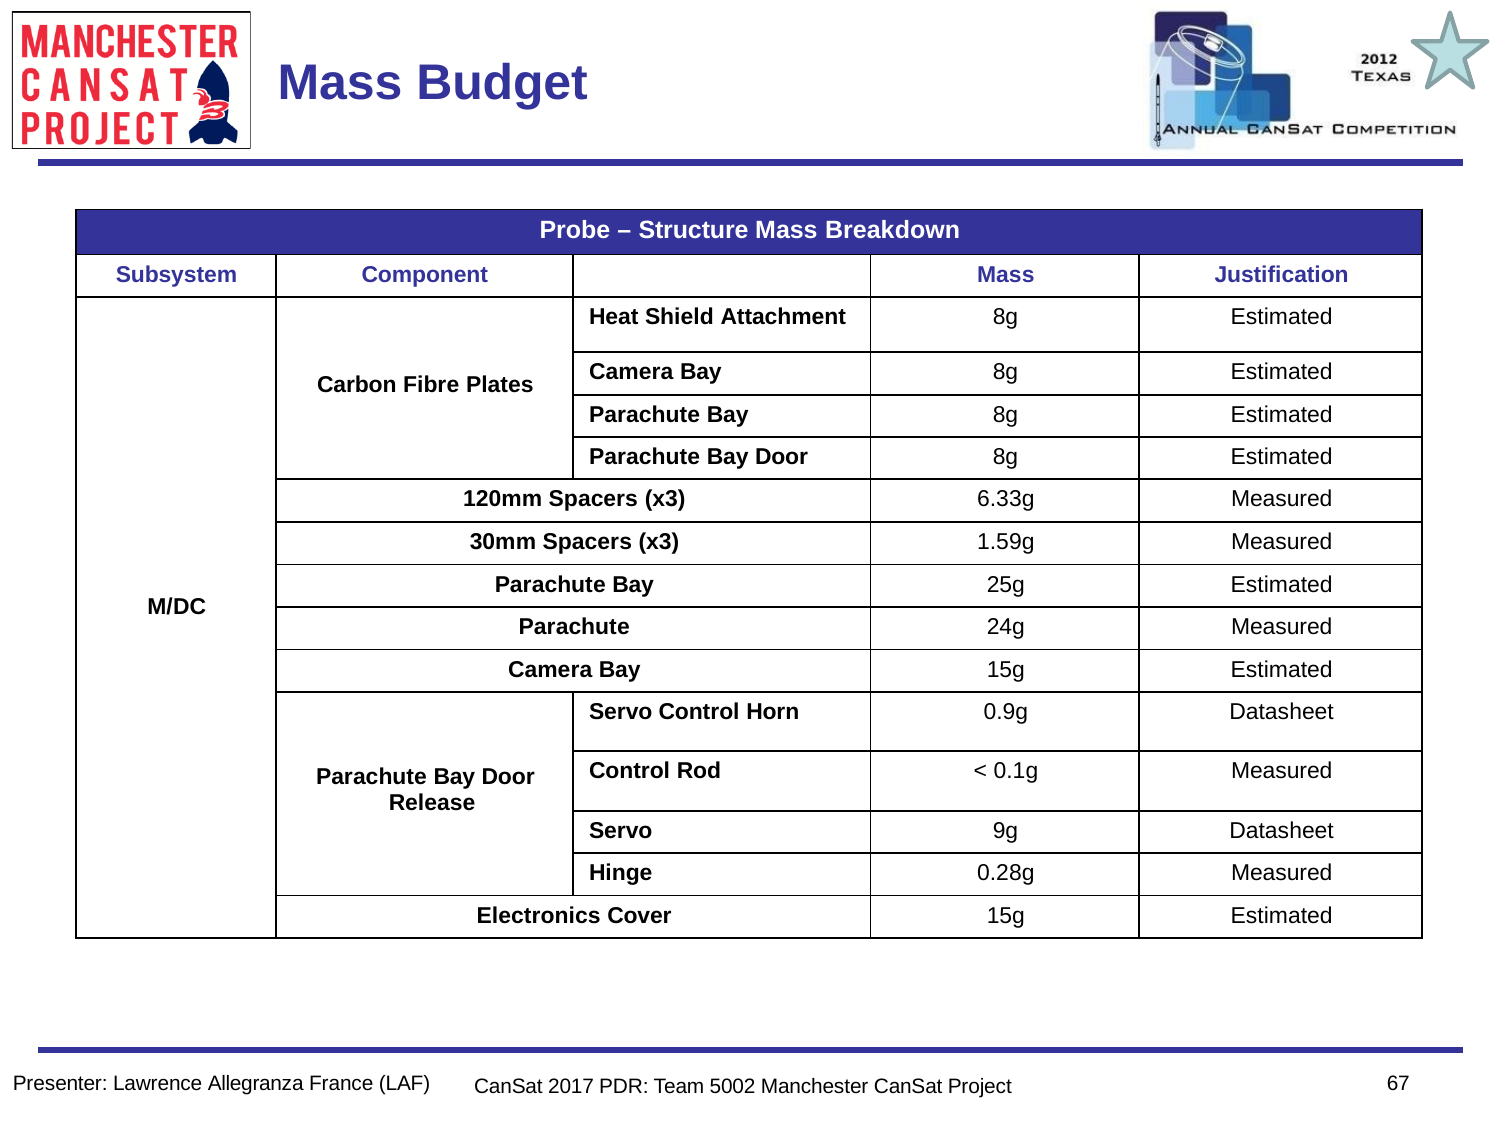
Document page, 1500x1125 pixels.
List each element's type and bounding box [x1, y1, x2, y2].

table_cell [1140, 608, 1421, 649]
text_box [11, 11, 251, 149]
table_cell [871, 353, 1138, 394]
table_cell [871, 812, 1138, 852]
table_cell [574, 255, 870, 296]
table_cell [1140, 255, 1421, 296]
table_cell [574, 693, 870, 750]
table_cell [871, 693, 1138, 750]
table_cell [77, 255, 275, 296]
table_cell [871, 896, 1138, 937]
table_cell [277, 693, 572, 895]
table_cell [1140, 812, 1421, 852]
table_cell [1140, 752, 1421, 810]
table_cell [574, 438, 870, 478]
table_cell [574, 854, 870, 895]
table_cell [1140, 896, 1421, 937]
table_header [77, 210, 1421, 254]
slide_number [1382, 1069, 1415, 1125]
table_cell [77, 298, 275, 937]
table_cell [574, 752, 870, 810]
table_cell [277, 896, 870, 937]
table_cell [871, 523, 1138, 564]
text_box [10, 1069, 438, 1096]
table_cell [277, 565, 870, 606]
table_cell [1140, 854, 1421, 895]
table_cell [1140, 480, 1421, 521]
table_cell [871, 396, 1138, 436]
table_cell [871, 650, 1138, 691]
table_cell [277, 608, 870, 649]
table_cell [277, 650, 870, 691]
text_box [1142, 1, 1488, 156]
table_cell [574, 353, 870, 394]
table_cell [1140, 396, 1421, 436]
table_cell [277, 255, 572, 296]
table_cell [1140, 298, 1421, 351]
table_cell [871, 752, 1138, 810]
table_cell [1140, 565, 1421, 606]
footer [472, 1072, 1028, 1125]
table_cell [871, 565, 1138, 606]
table_cell [574, 396, 870, 436]
table_cell [574, 298, 870, 351]
table_cell [871, 854, 1138, 895]
table_cell [871, 608, 1138, 649]
table_cell [871, 255, 1138, 296]
table_cell [574, 812, 870, 852]
table_cell [1140, 438, 1421, 478]
table_cell [871, 480, 1138, 521]
title [275, 47, 591, 209]
table_cell [277, 523, 870, 564]
table_cell [1140, 693, 1421, 750]
table_cell [277, 480, 870, 521]
table_cell [1140, 353, 1421, 394]
table_cell [1140, 650, 1421, 691]
table_cell [871, 298, 1138, 351]
table_cell [1140, 523, 1421, 564]
table_cell [277, 298, 572, 478]
table_cell [871, 438, 1138, 478]
